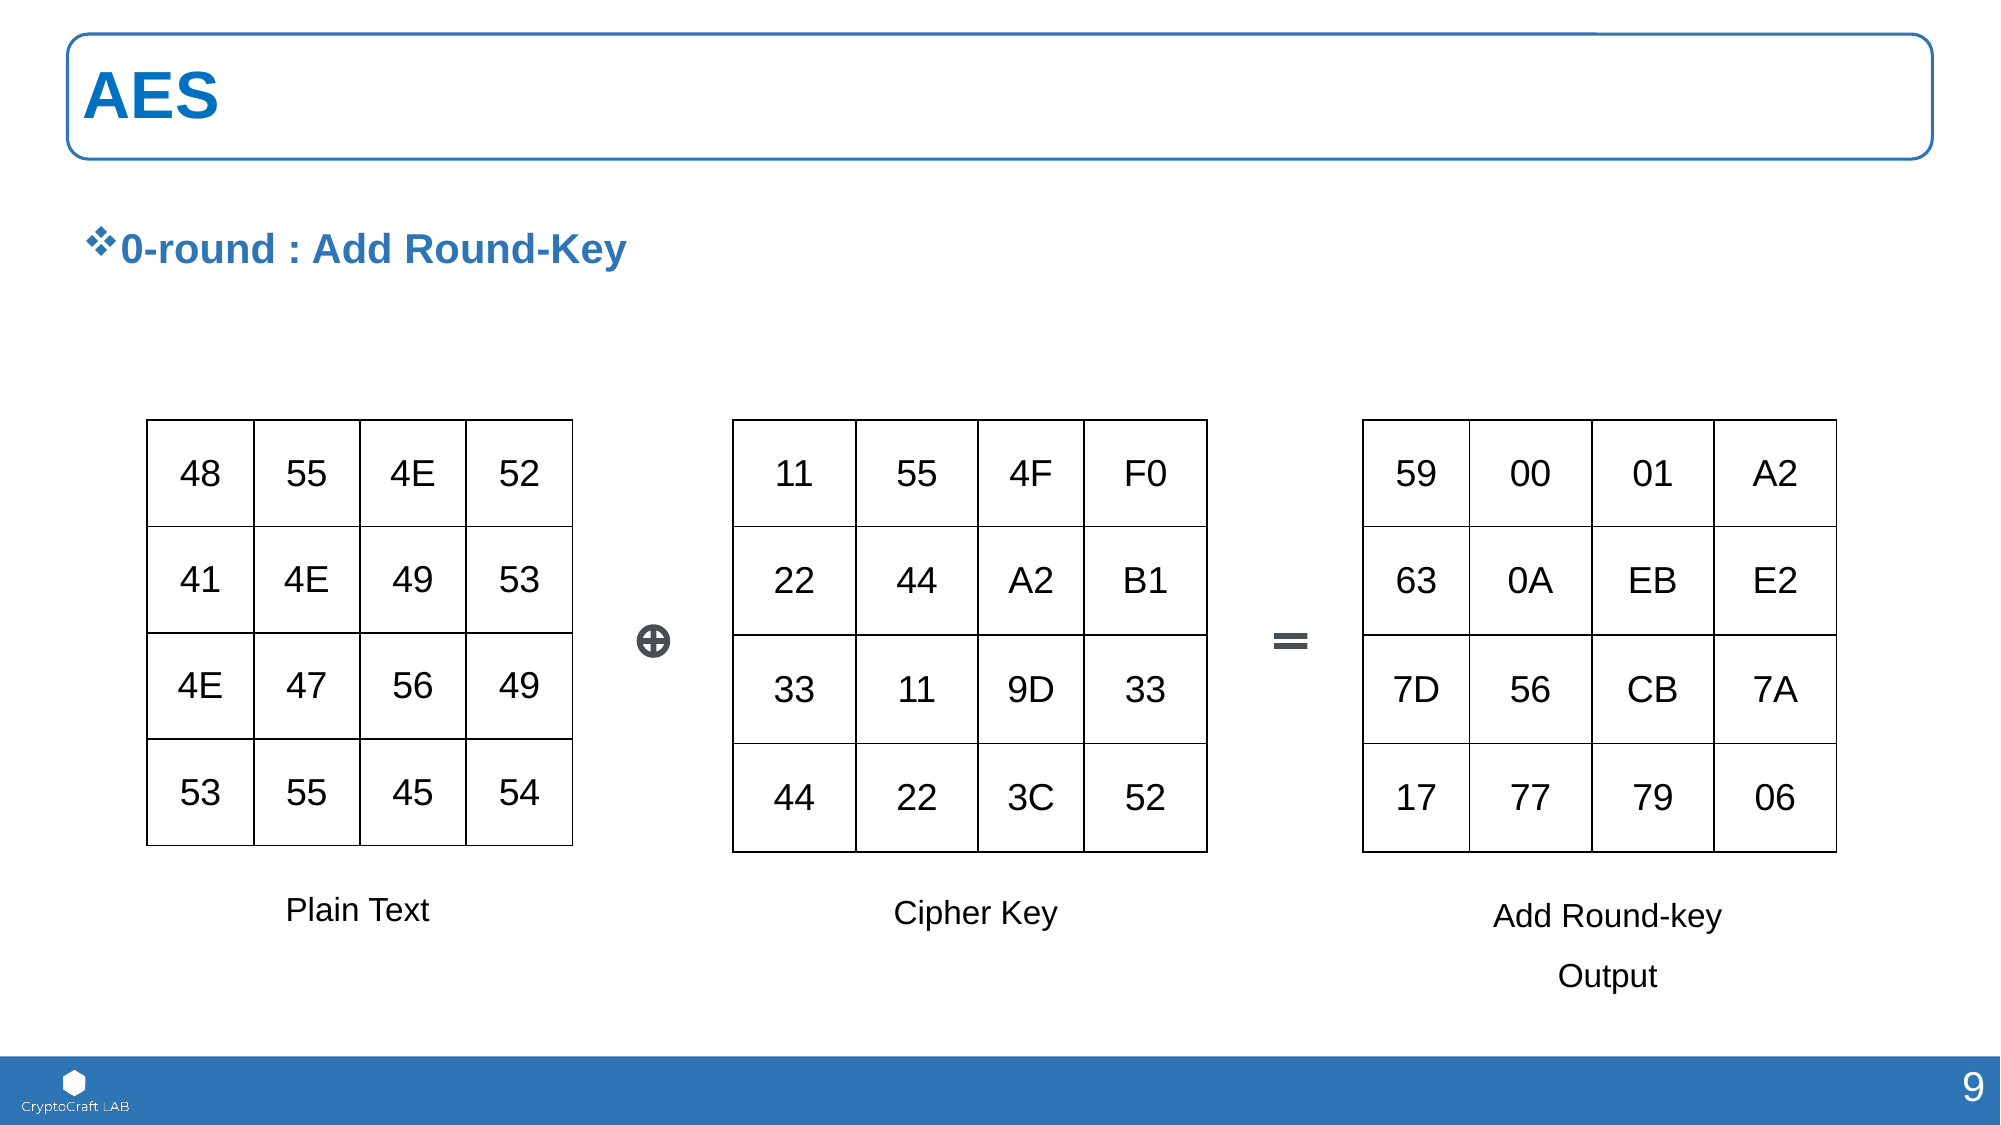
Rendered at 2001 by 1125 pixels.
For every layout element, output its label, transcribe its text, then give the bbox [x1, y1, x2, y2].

table_cell 79 [1593, 744, 1713, 851]
title AES [67, 34, 1933, 160]
table_cell 4E [148, 634, 253, 738]
table_cell 22 [857, 744, 977, 851]
table_cell 49 [361, 527, 465, 632]
table_cell 44 [857, 527, 977, 634]
table_header 00 [1470, 421, 1591, 526]
table_cell B1 [1085, 527, 1206, 634]
table_header 4E [361, 421, 465, 526]
table_cell 47 [255, 634, 359, 738]
table_cell 7A [1715, 636, 1836, 743]
table_cell 77 [1470, 744, 1591, 851]
table_header 55 [857, 421, 977, 526]
table_cell EB [1593, 527, 1713, 634]
picture [13, 1061, 138, 1123]
table_header A2 [1715, 421, 1836, 526]
table_header F0 [1085, 421, 1206, 526]
text_box = [1256, 597, 1342, 673]
table_cell 11 [857, 636, 977, 743]
table_header 52 [467, 421, 572, 526]
table_cell 9D [979, 636, 1083, 743]
table_cell 54 [467, 740, 572, 845]
text_box Plain Text [270, 880, 445, 936]
table_cell 63 [1364, 527, 1469, 634]
table_cell 55 [255, 740, 359, 845]
table_header 4F [979, 421, 1083, 526]
text_box Add Round-key Output [1478, 867, 1738, 1002]
table_header 01 [1593, 421, 1713, 526]
table_cell 22 [734, 527, 855, 634]
list 0-round : Add Round-Key [67, 189, 1284, 314]
table_cell CB [1593, 636, 1713, 743]
table_cell 45 [361, 740, 465, 845]
table_cell 4E [255, 527, 359, 632]
table_header 55 [255, 421, 359, 526]
table_cell 41 [148, 527, 253, 632]
table_header 48 [148, 421, 253, 526]
table_cell 52 [1085, 744, 1206, 851]
table_cell 56 [361, 634, 465, 738]
table_cell 33 [734, 636, 855, 743]
table_cell E2 [1715, 527, 1836, 634]
text_box Cipher Key [878, 884, 1074, 939]
table_cell 7D [1364, 636, 1469, 743]
table_cell 3C [979, 744, 1083, 851]
table_cell 0A [1470, 527, 1591, 634]
table_header 11 [734, 421, 855, 526]
table_cell 53 [467, 527, 572, 632]
table_cell 44 [734, 744, 855, 851]
table_cell 49 [467, 634, 572, 738]
table_cell 53 [148, 740, 253, 845]
table_cell 06 [1715, 744, 1836, 851]
table_cell 17 [1364, 744, 1469, 851]
text_box ⊕ [618, 597, 704, 673]
table_header 59 [1364, 421, 1469, 526]
table_cell 56 [1470, 636, 1591, 743]
table_cell A2 [979, 527, 1083, 634]
table_cell 33 [1085, 636, 1206, 743]
